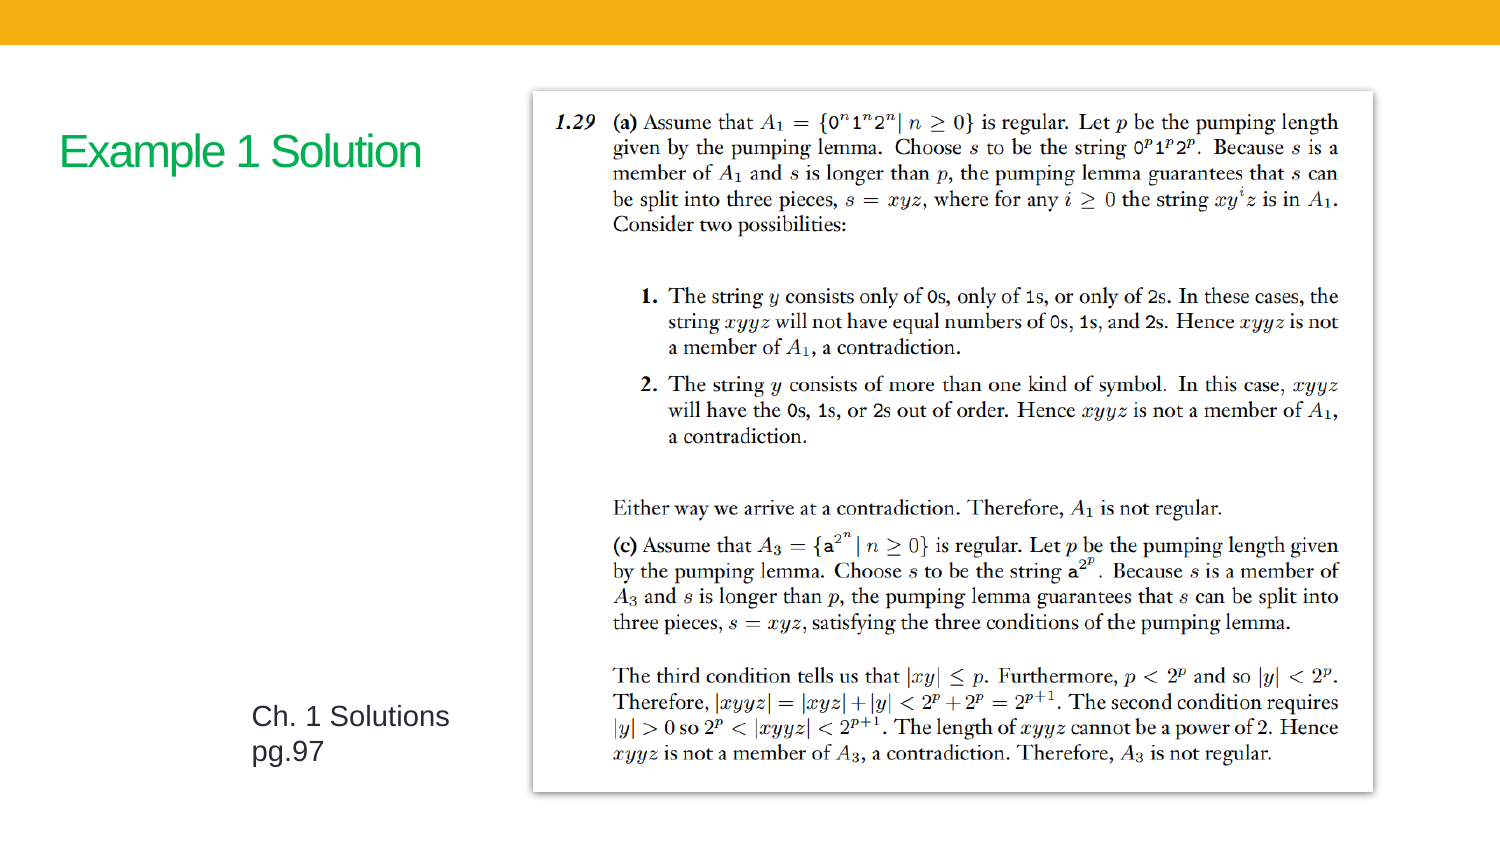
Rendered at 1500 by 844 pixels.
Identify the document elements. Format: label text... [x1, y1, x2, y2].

picture [545, 102, 1362, 781]
title Example 1 Solution [43, 63, 455, 185]
list Ch. 1 Solutions pg.97 [236, 690, 486, 780]
